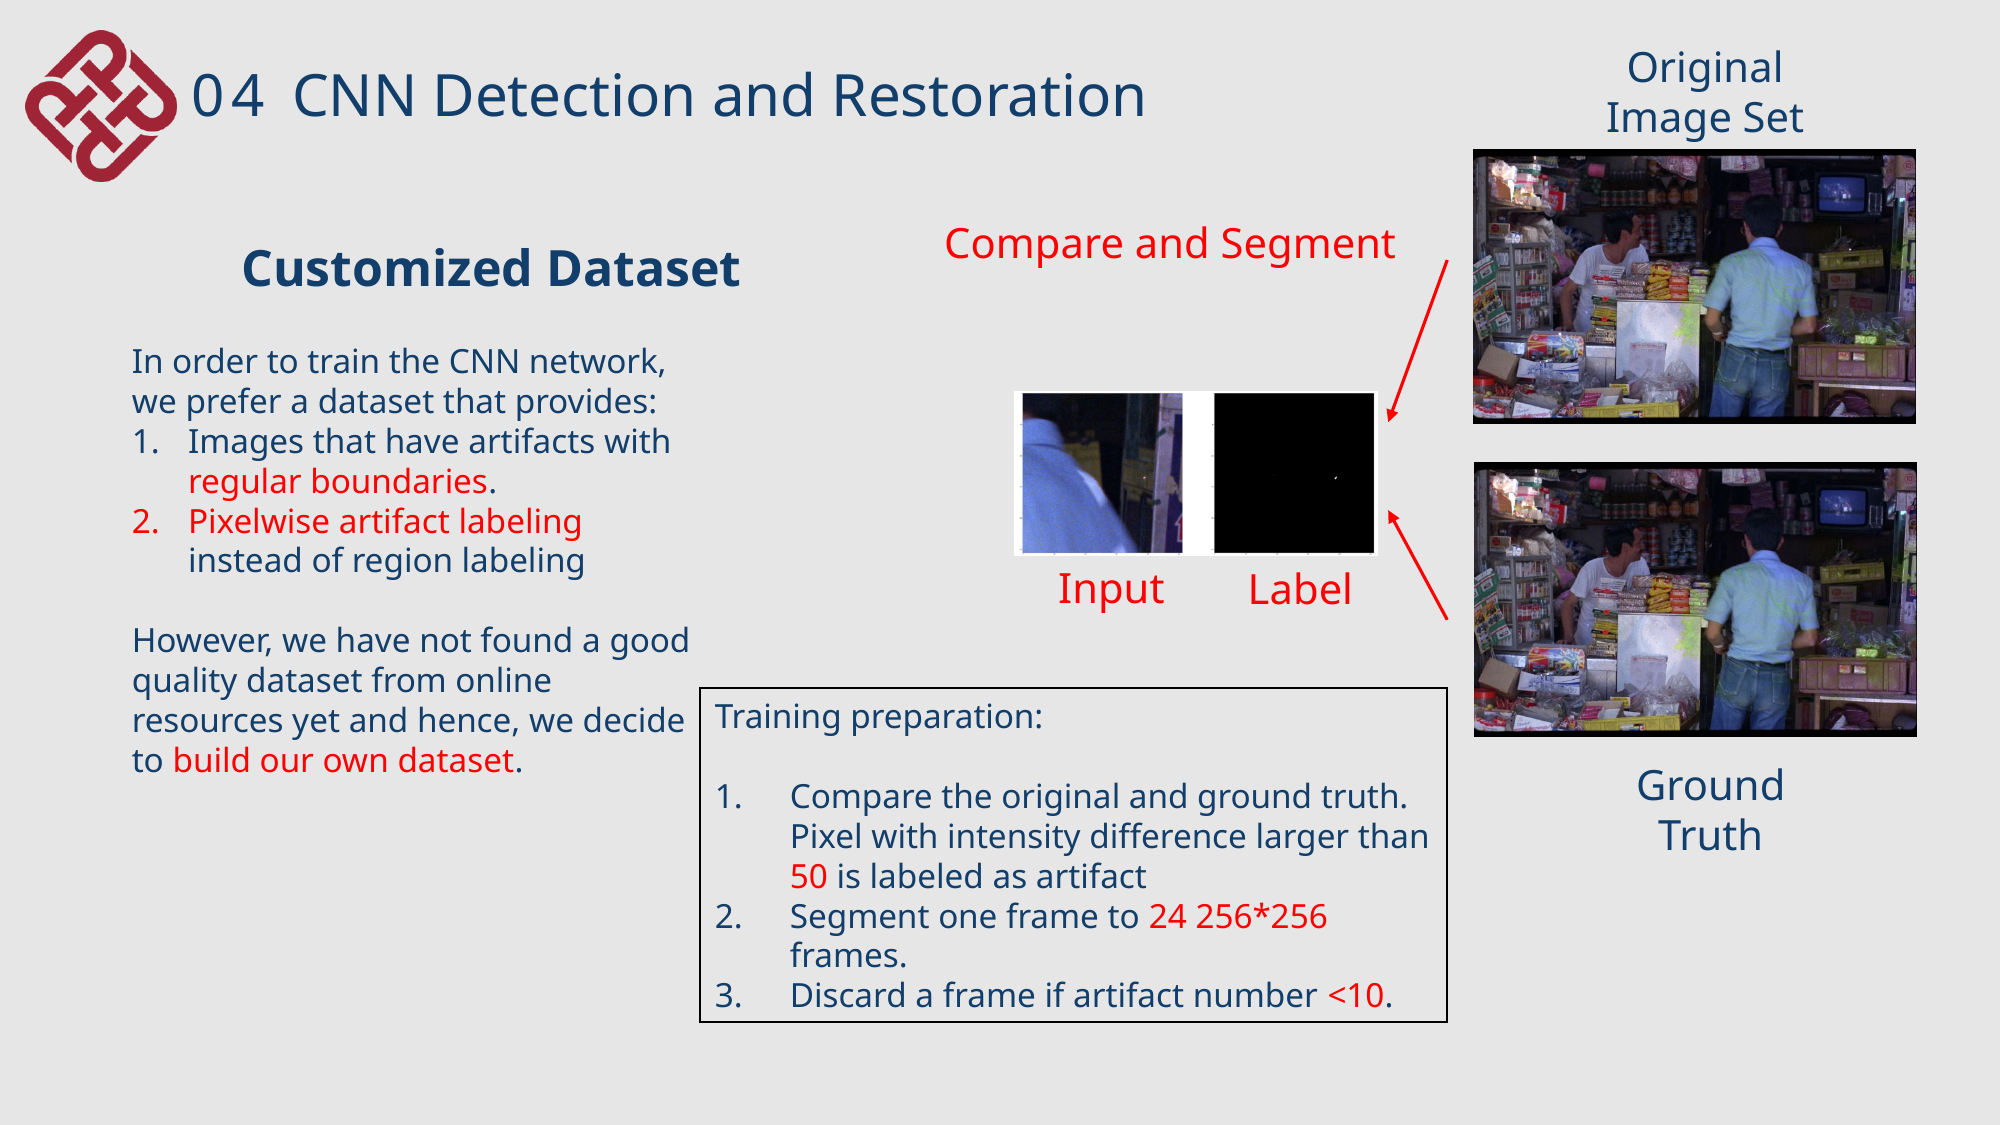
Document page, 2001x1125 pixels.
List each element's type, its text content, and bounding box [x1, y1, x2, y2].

text_box Original Image Set [1570, 33, 1840, 149]
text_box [1388, 510, 1448, 620]
picture [1474, 462, 1917, 737]
text_box Ground Truth [1576, 751, 1846, 866]
picture [25, 30, 177, 182]
text_box Input [1026, 556, 1197, 619]
picture [1014, 391, 1378, 556]
text_box Compare and Segment [914, 209, 1426, 275]
text_box Training preparation: Compare the original and ground truth. Pixel with intensity difference larger than 50 is labeled as artifact Segment one frame to 24 256*256 frames. Discard a frame if artifact number <10. [700, 687, 1448, 1022]
text_box Label [1207, 555, 1393, 621]
text_box 04 CNN Detection and Restoration [176, 50, 1415, 206]
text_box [1388, 259, 1448, 423]
text_box In order to train the CNN network, we prefer a dataset that provides: Images that have artifacts with regular boundaries. Pixelwise artifact labeling instead of region labeling However, we have not found a good quality dataset from online resources yet and hence, we decide to build our own dataset. [117, 332, 710, 787]
text_box Customized Dataset [15, 228, 968, 304]
picture [1473, 149, 1916, 424]
